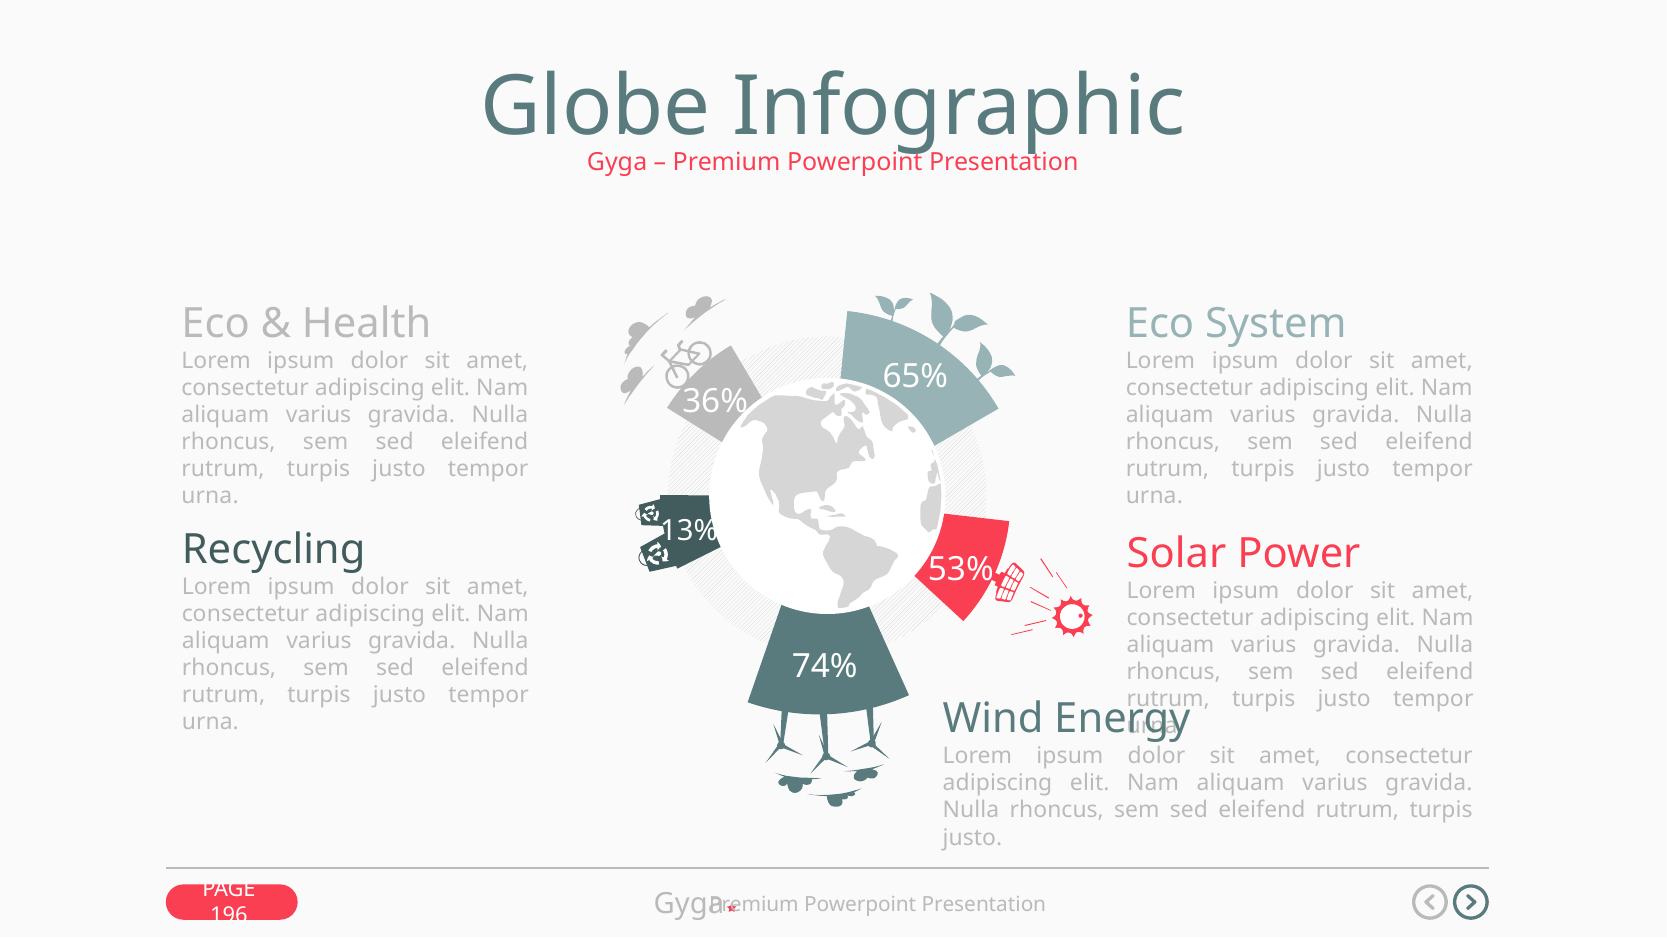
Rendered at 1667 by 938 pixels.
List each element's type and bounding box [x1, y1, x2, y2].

text_box [623, 279, 1093, 805]
text_box [1111, 302, 1488, 516]
text_box [167, 528, 544, 742]
text_box [927, 532, 1489, 857]
list [0, 43, 1667, 185]
text_box [166, 302, 544, 516]
